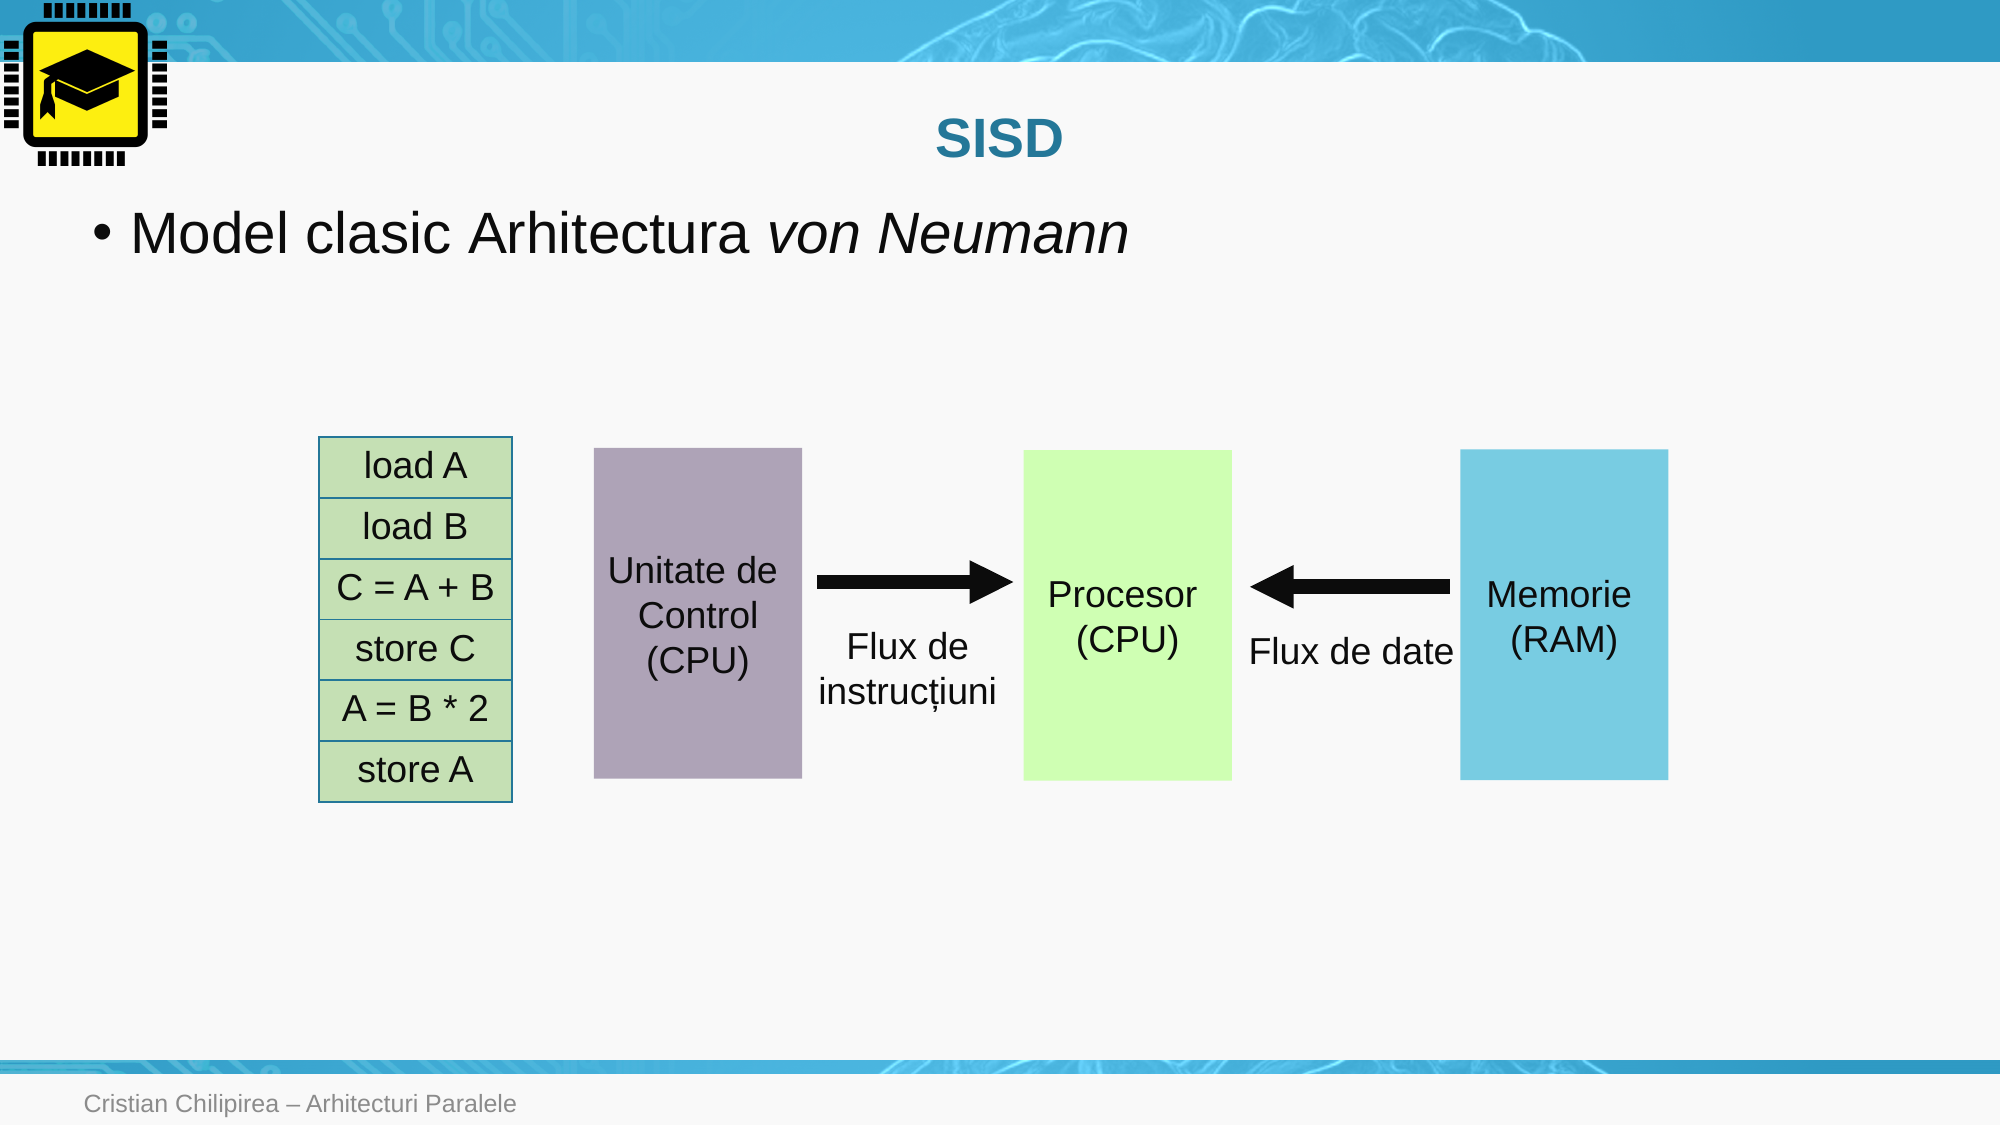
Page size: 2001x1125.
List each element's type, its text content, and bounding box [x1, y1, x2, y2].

table_header load A [320, 438, 511, 497]
footer Cristian Chilipirea – Arhitecturi Paralele [68, 1083, 1542, 1125]
table_cell store C [320, 620, 511, 679]
picture [0, 0, 2000, 166]
text_box Unitate de Control (CPU) [593, 447, 803, 779]
table_cell C = A + B [320, 560, 511, 619]
text_box Procesor (CPU) [1023, 450, 1232, 781]
text_box Flux de date [1233, 619, 1460, 680]
picture [0, 1060, 2000, 1074]
text_box Memorie (RAM) [1460, 449, 1669, 781]
list Model clasic Arhitectura von Neumann [77, 196, 1955, 1014]
table_cell A = B * 2 [320, 681, 511, 740]
title SISD [301, 102, 1699, 178]
table_cell store A [320, 742, 511, 801]
text_box Flux de instrucțiuni [803, 614, 1012, 720]
table_cell load B [320, 499, 511, 558]
